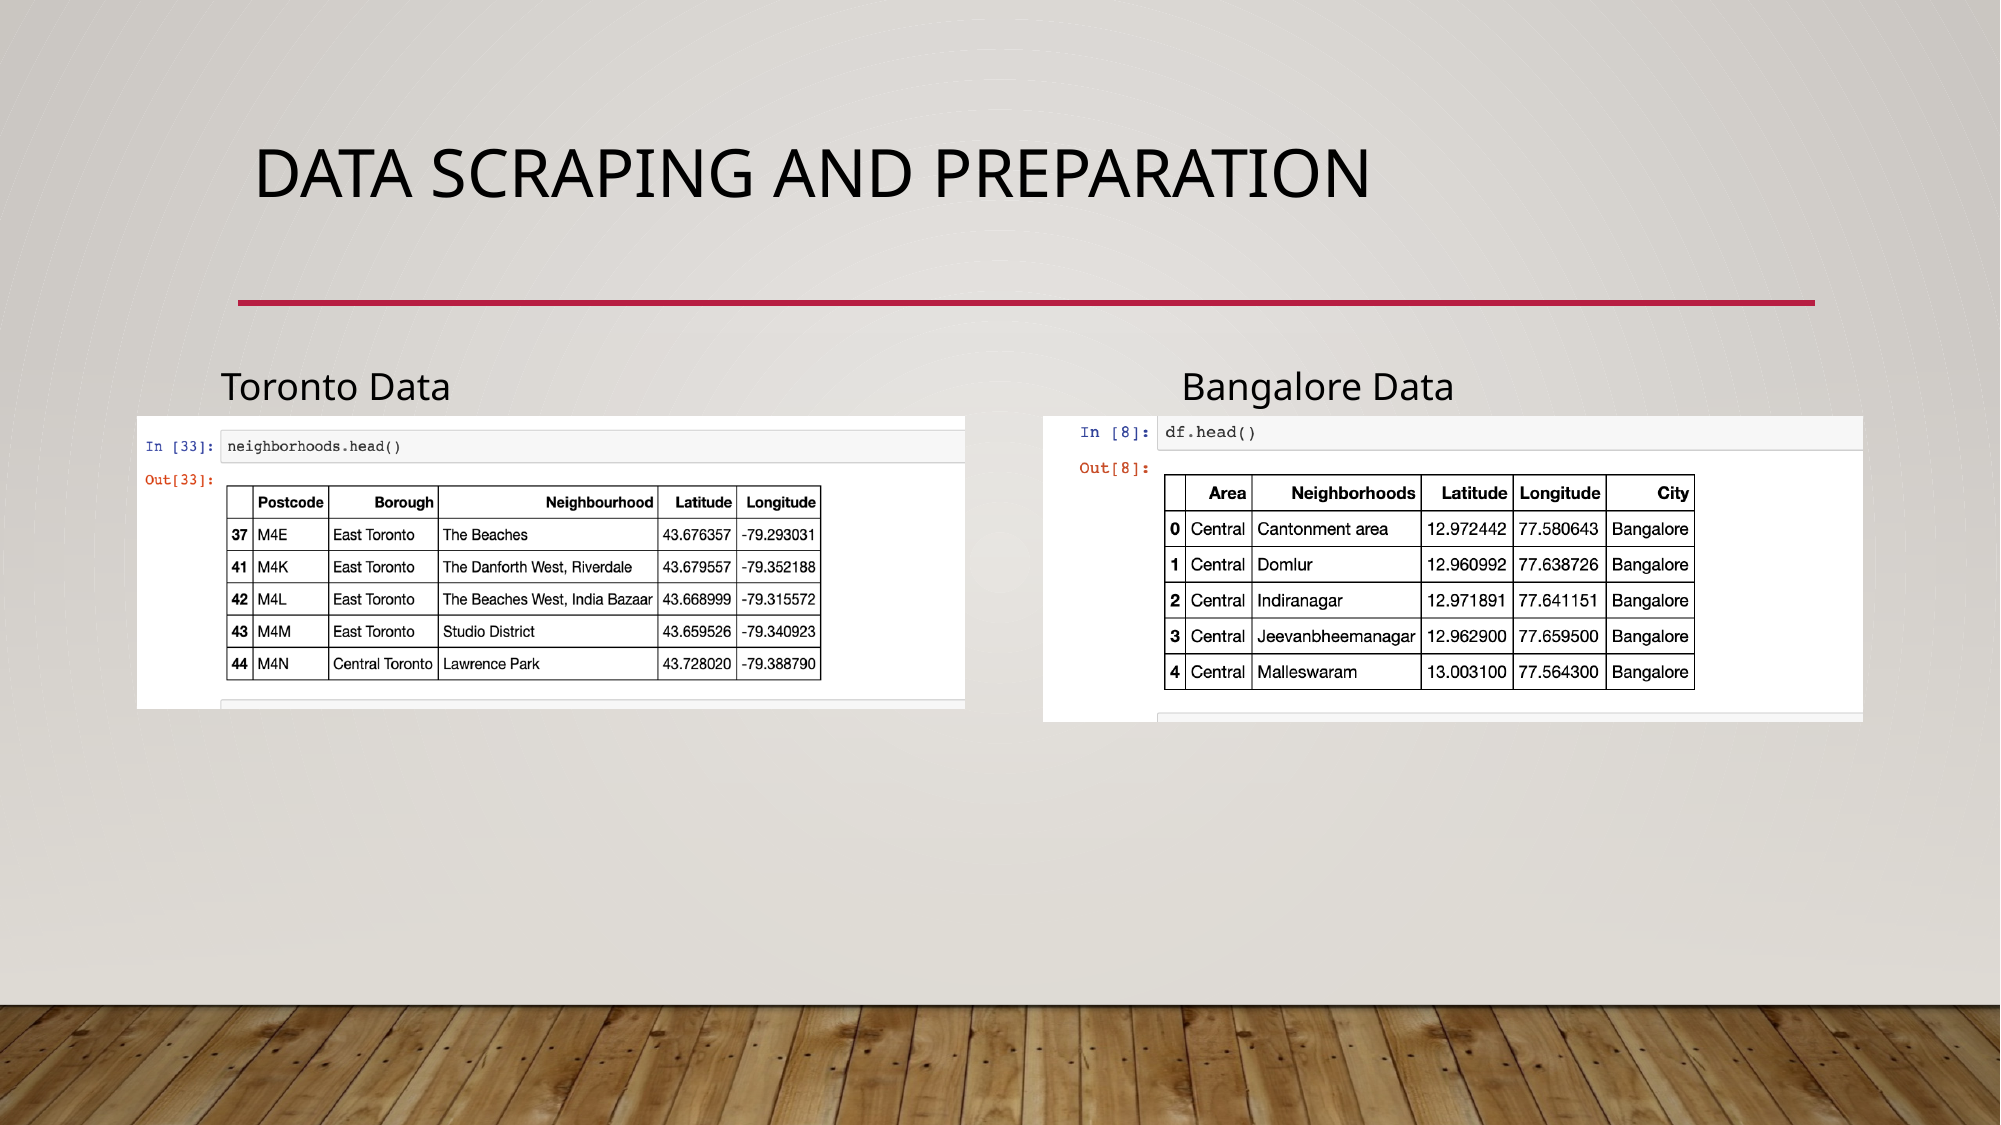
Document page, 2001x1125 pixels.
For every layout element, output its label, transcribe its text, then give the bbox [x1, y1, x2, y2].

picture [0, 1005, 2000, 1125]
text_box Bangalore Data [1166, 356, 1471, 416]
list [137, 416, 965, 709]
picture [1043, 416, 1863, 722]
title Data Scraping and Preparation [238, 131, 1814, 305]
text_box Toronto Data [206, 356, 467, 416]
